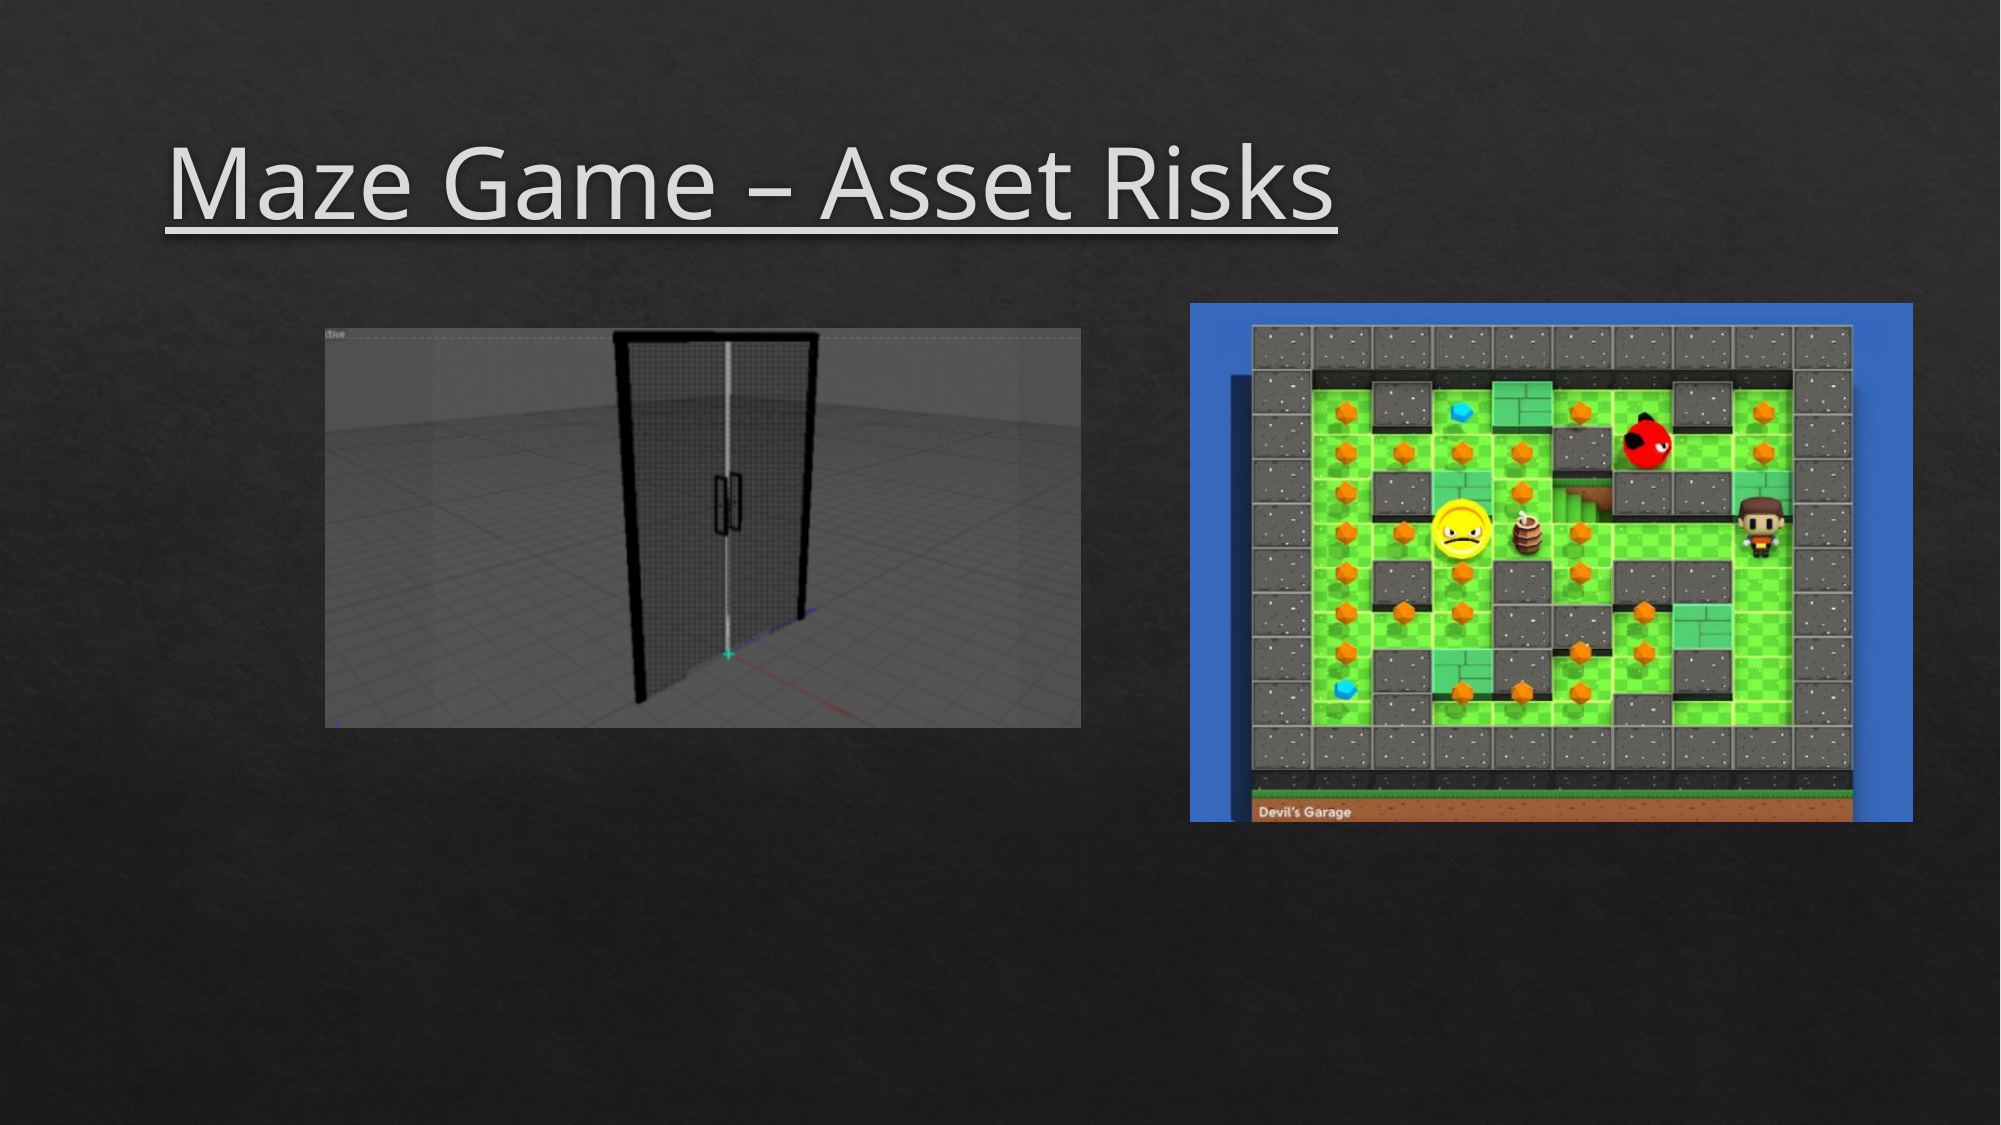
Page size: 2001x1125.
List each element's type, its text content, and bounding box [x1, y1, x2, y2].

picture [1190, 302, 1913, 823]
picture [325, 328, 1081, 728]
title Maze Game – Asset Risks [149, 99, 1849, 260]
